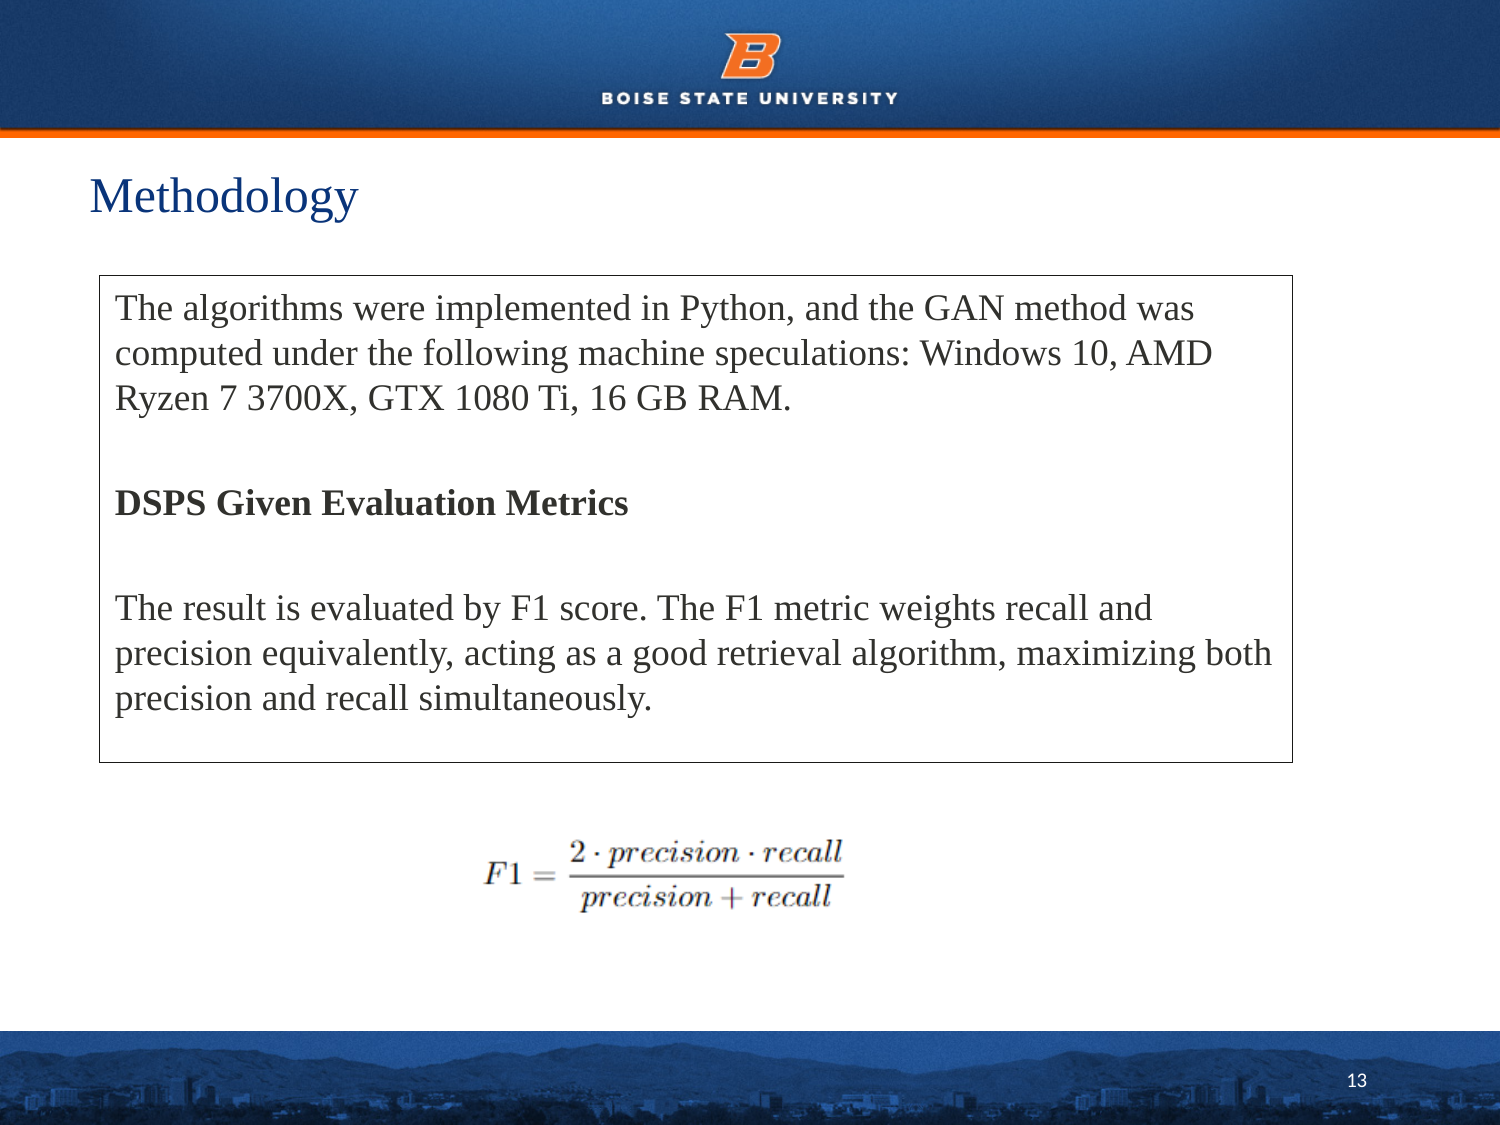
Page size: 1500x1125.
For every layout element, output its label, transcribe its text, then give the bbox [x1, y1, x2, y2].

title Methodology [74, 133, 375, 252]
picture [474, 824, 882, 924]
picture [0, 1031, 1500, 1125]
picture [0, 0, 1500, 138]
list The algorithms were implemented in Python, and the GAN method was computed under the following machine speculations: Windows 10, AMD Ryzen 7 3700X, GTX 1080 Ti, 16 GB RAM. DSPS Given Evaluation Metrics The result is evaluated by F1 score. The F1 metric weights recall and precision equivalently, acting as a good retrieval algorithm, maximizing both precision and recall simultaneously. [99, 275, 1293, 763]
